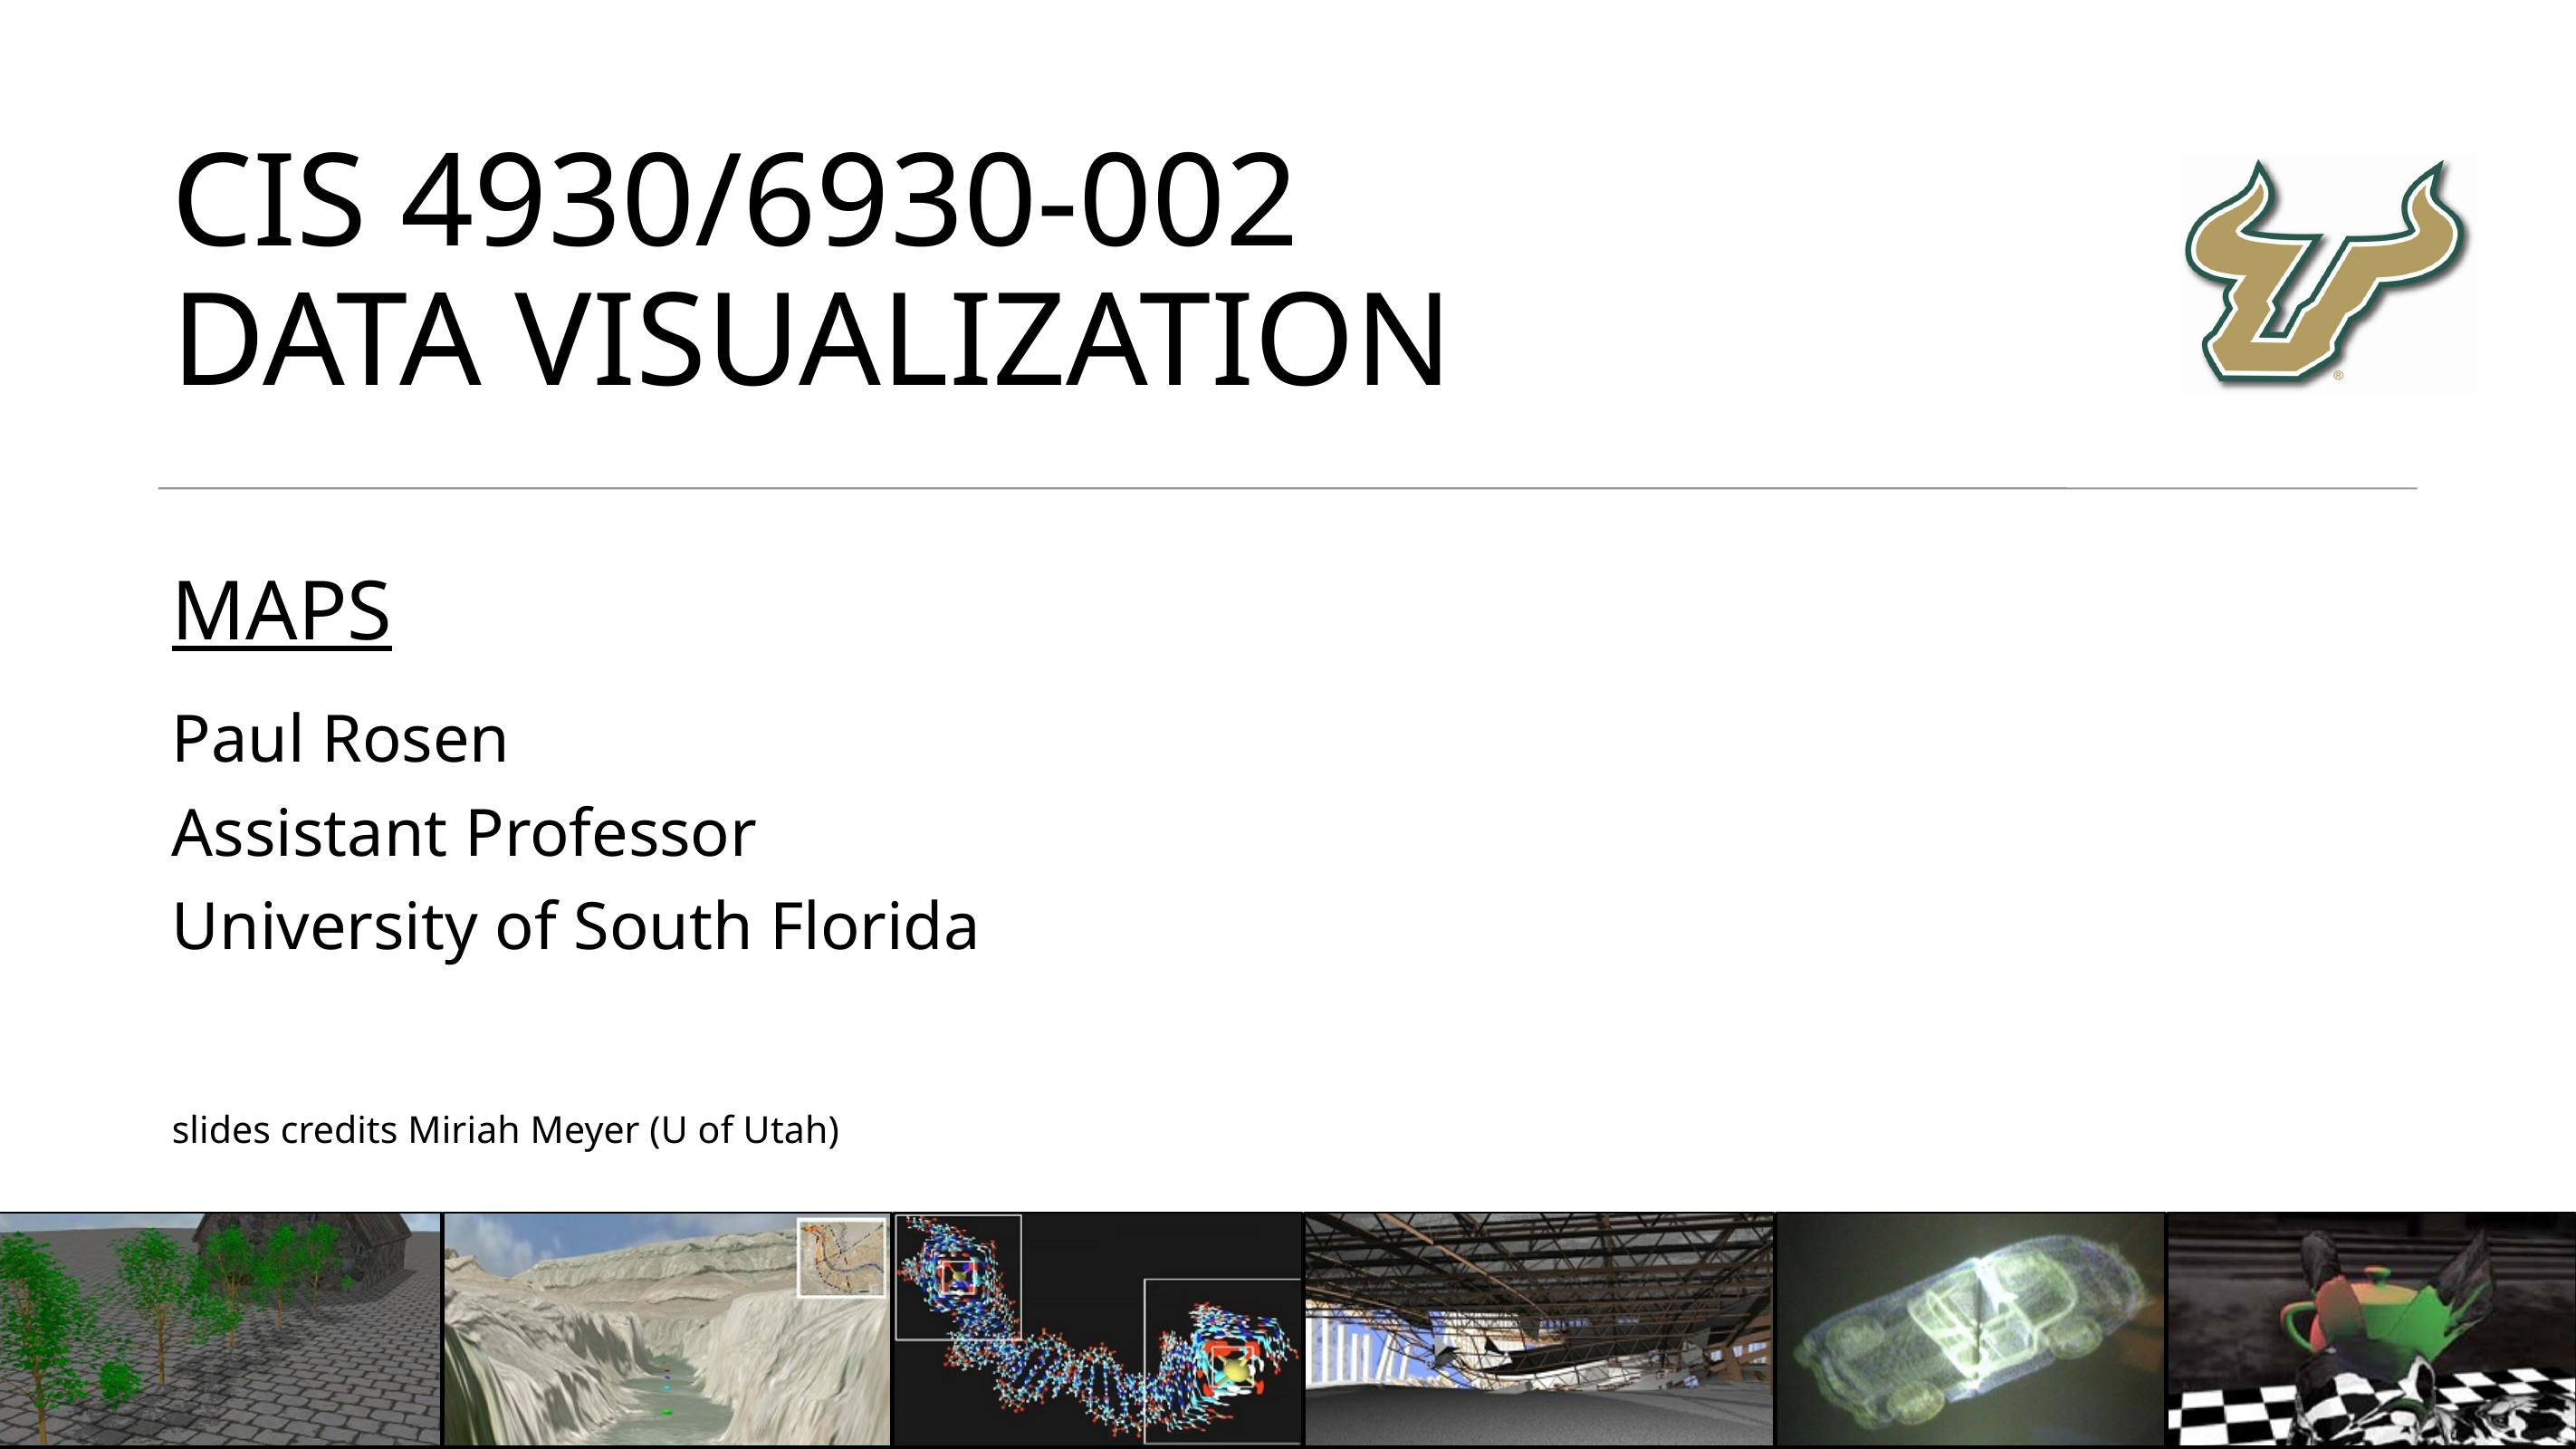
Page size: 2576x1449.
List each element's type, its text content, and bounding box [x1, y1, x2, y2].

picture [2179, 153, 2477, 395]
picture [895, 1214, 1301, 1445]
picture [1777, 1214, 2164, 1445]
picture [0, 1214, 440, 1445]
picture [1306, 1214, 1773, 1445]
title CIS 4930/6930-002 Data Visualization [158, 101, 2165, 446]
picture [2169, 1214, 2575, 1445]
subtitle MAPS Paul Rosen Assistant Professor University of South Florida slides credits Miriah Meyer (U of Utah) [158, 531, 2477, 1159]
picture [445, 1214, 890, 1445]
